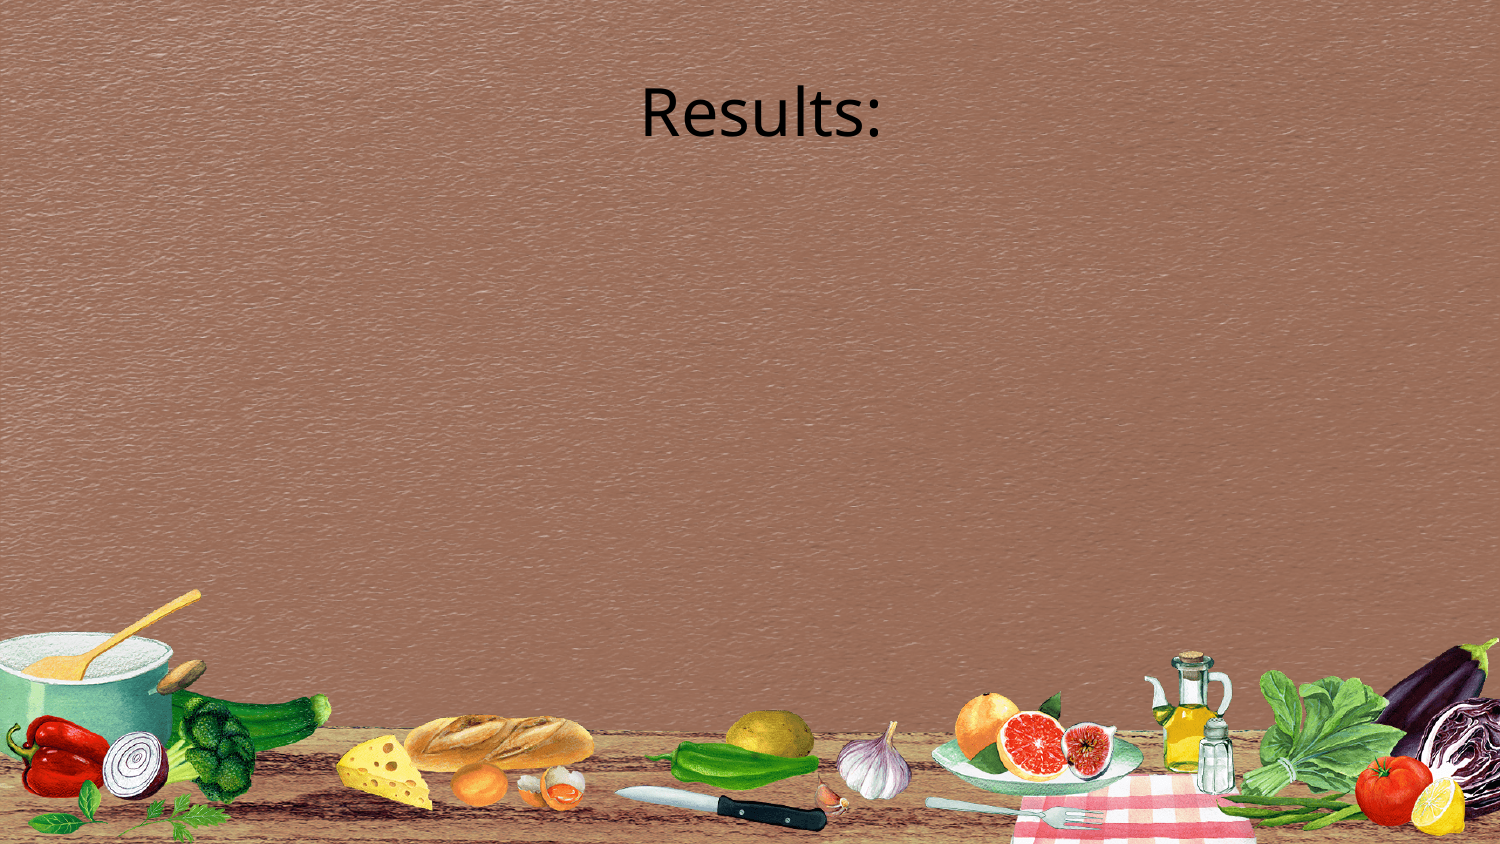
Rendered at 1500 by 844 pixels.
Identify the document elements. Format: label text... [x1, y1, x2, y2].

text_box Results: [624, 62, 946, 128]
picture [0, 0, 1500, 844]
